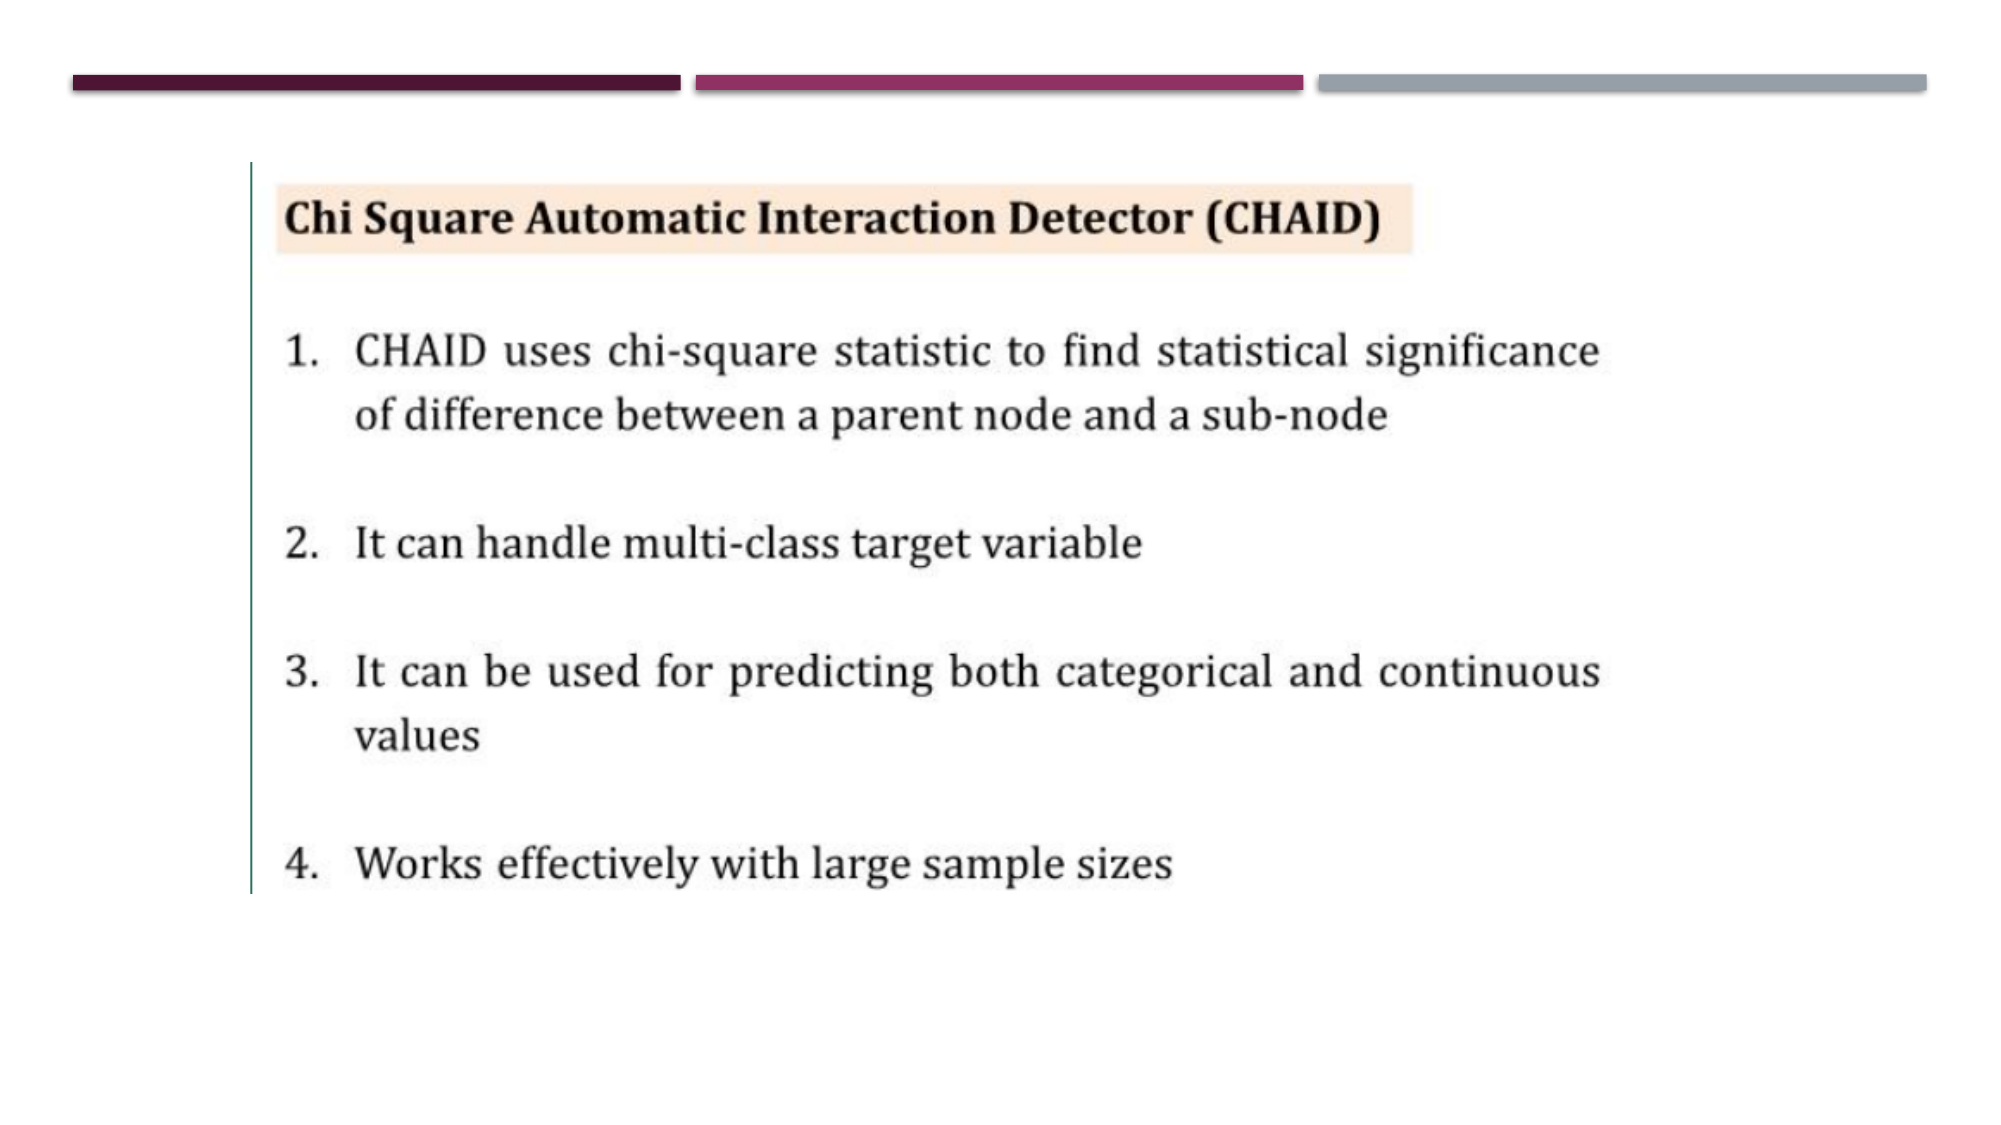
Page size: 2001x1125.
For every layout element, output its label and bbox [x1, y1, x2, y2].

picture [248, 161, 1623, 895]
